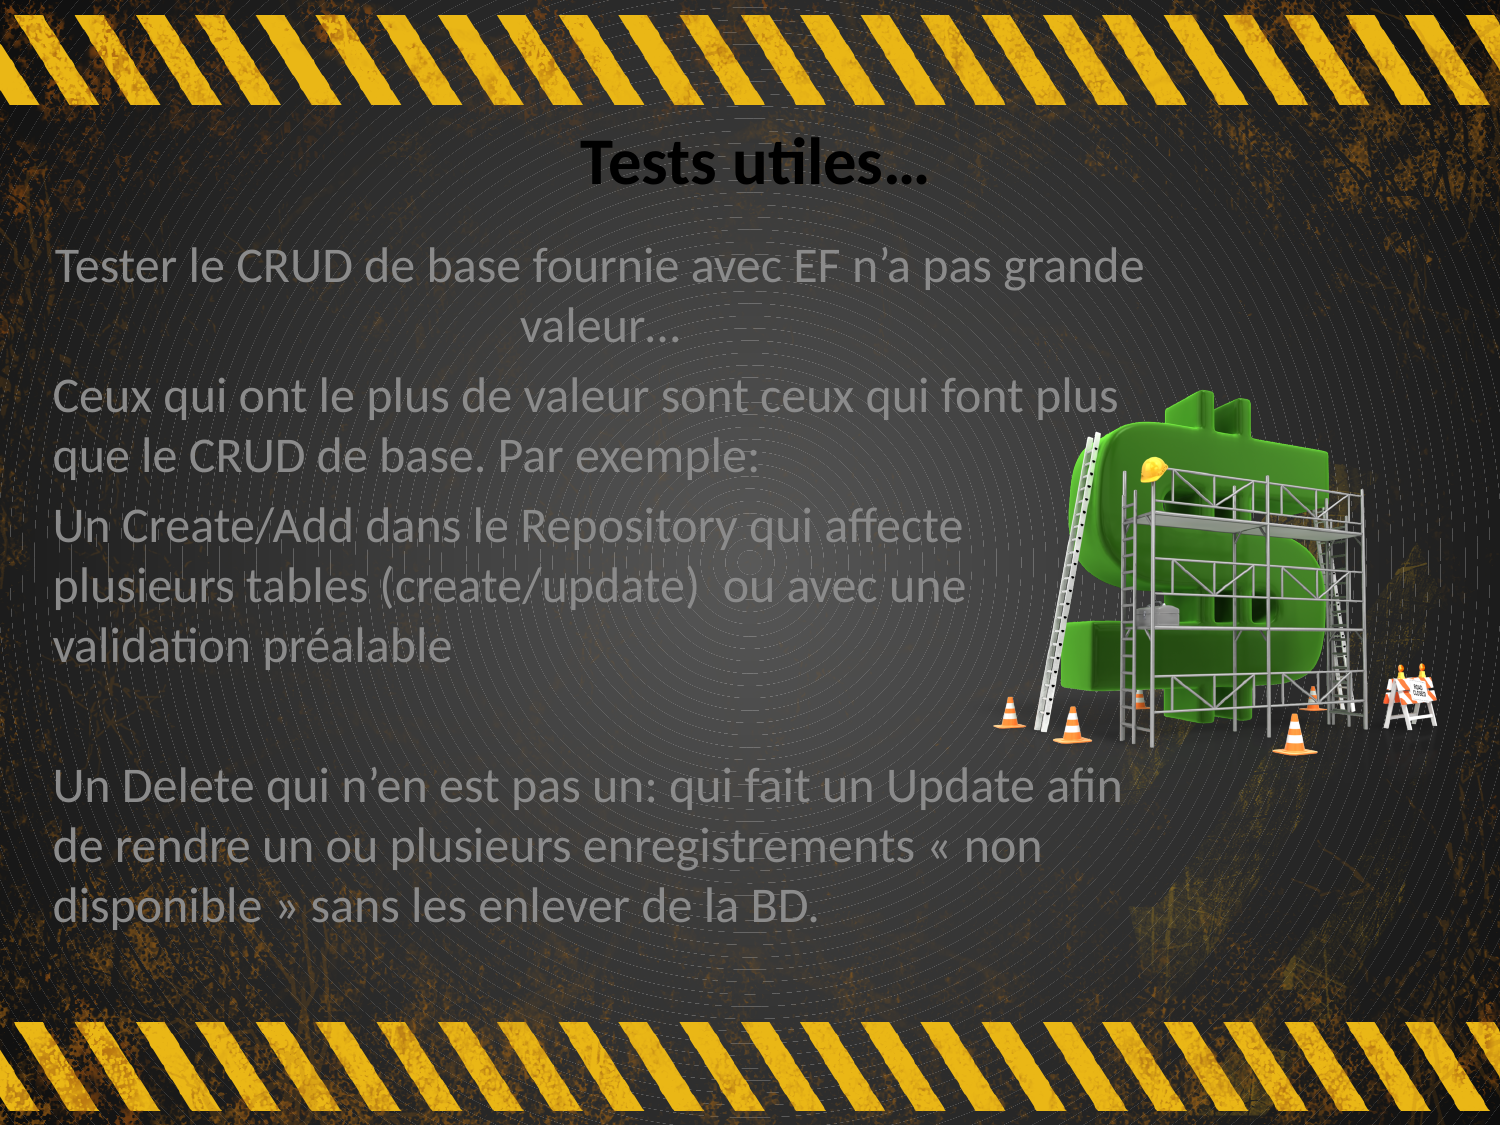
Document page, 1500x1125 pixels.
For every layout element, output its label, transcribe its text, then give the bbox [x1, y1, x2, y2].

subtitle Tester le CRUD de base fournie avec EF n’a pas grande valeur… Ceux qui ont le plus de valeur sont ceux qui font plus que le CRUD de base. Par exemple: Un Create/Add dans le Repository qui affecte plusieurs tables (create/update) ou avec une validation préalable Un Delete qui n’en est pas un: qui fait un Update afin de rendre un ou plusieurs enregistrements « non disponible » sans les enlever de la BD. [37, 224, 1163, 950]
picture [0, 0, 1500, 1125]
title Tests utiles… [12, 37, 1500, 279]
